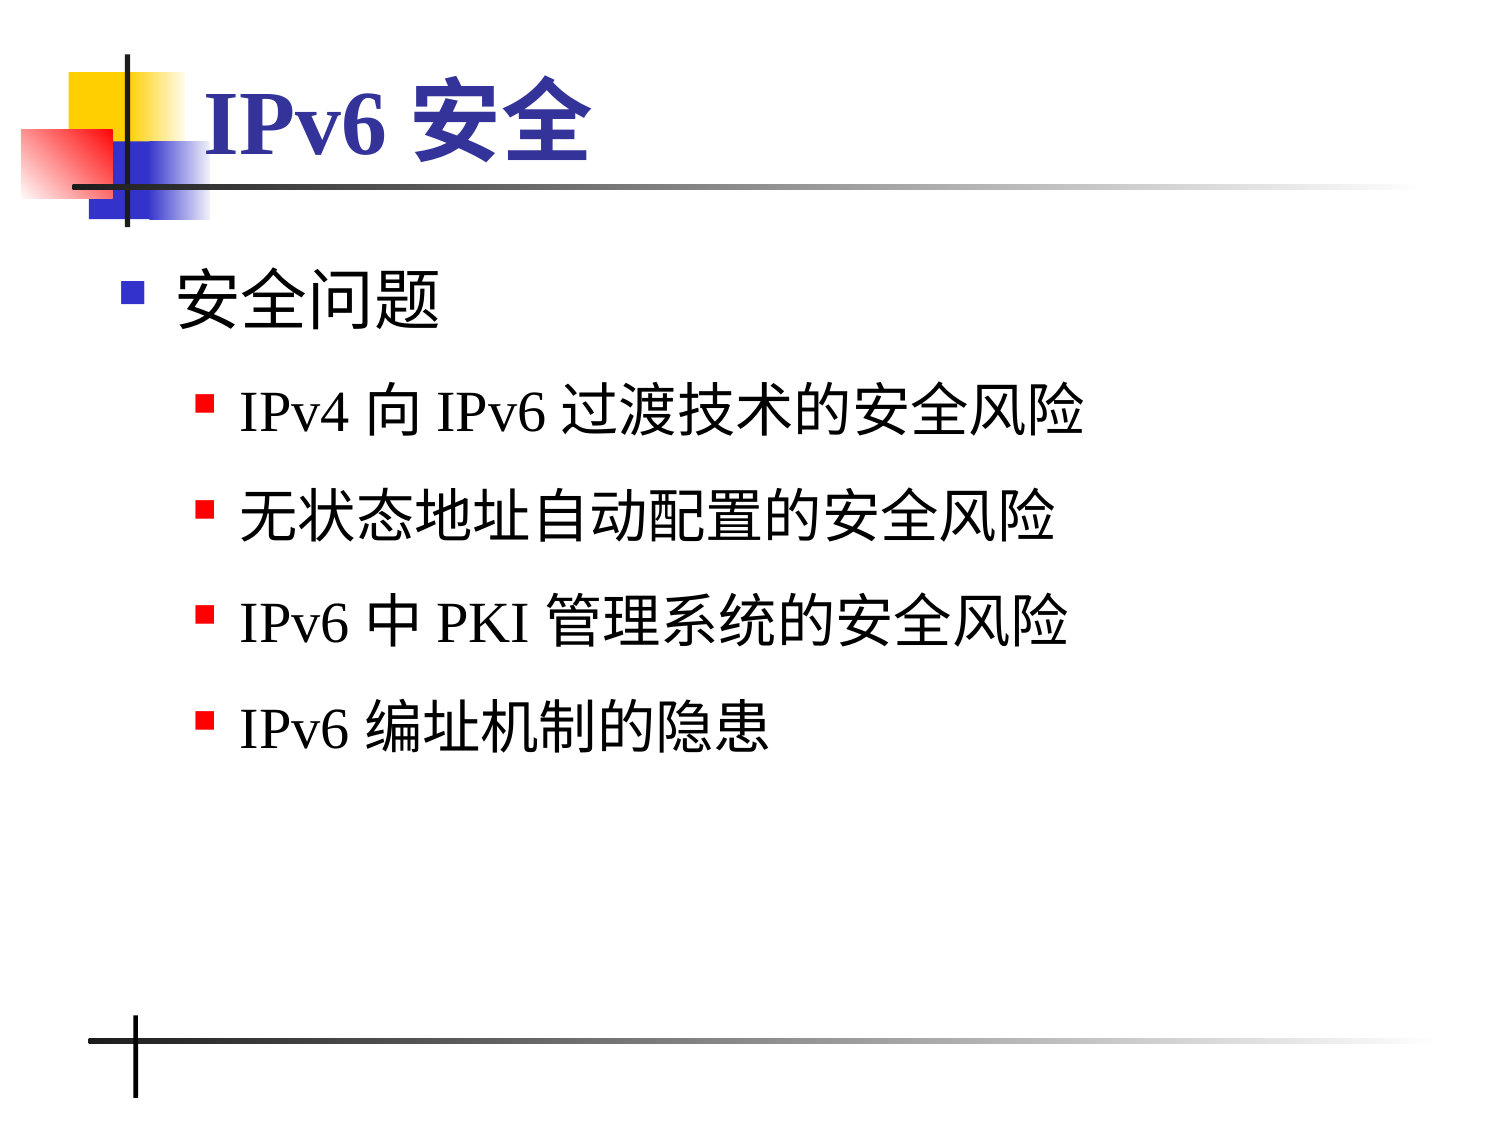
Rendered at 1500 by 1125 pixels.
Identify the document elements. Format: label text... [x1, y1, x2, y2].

title IPv6安全 [188, 23, 1468, 181]
list 安全问题 IPv4向IPv6过渡技术的安全风险 无状态地址自动配置的安全风险 IPv6中PKI管理系统的安全风险 IPv6编址机制的隐患 [102, 236, 1379, 977]
